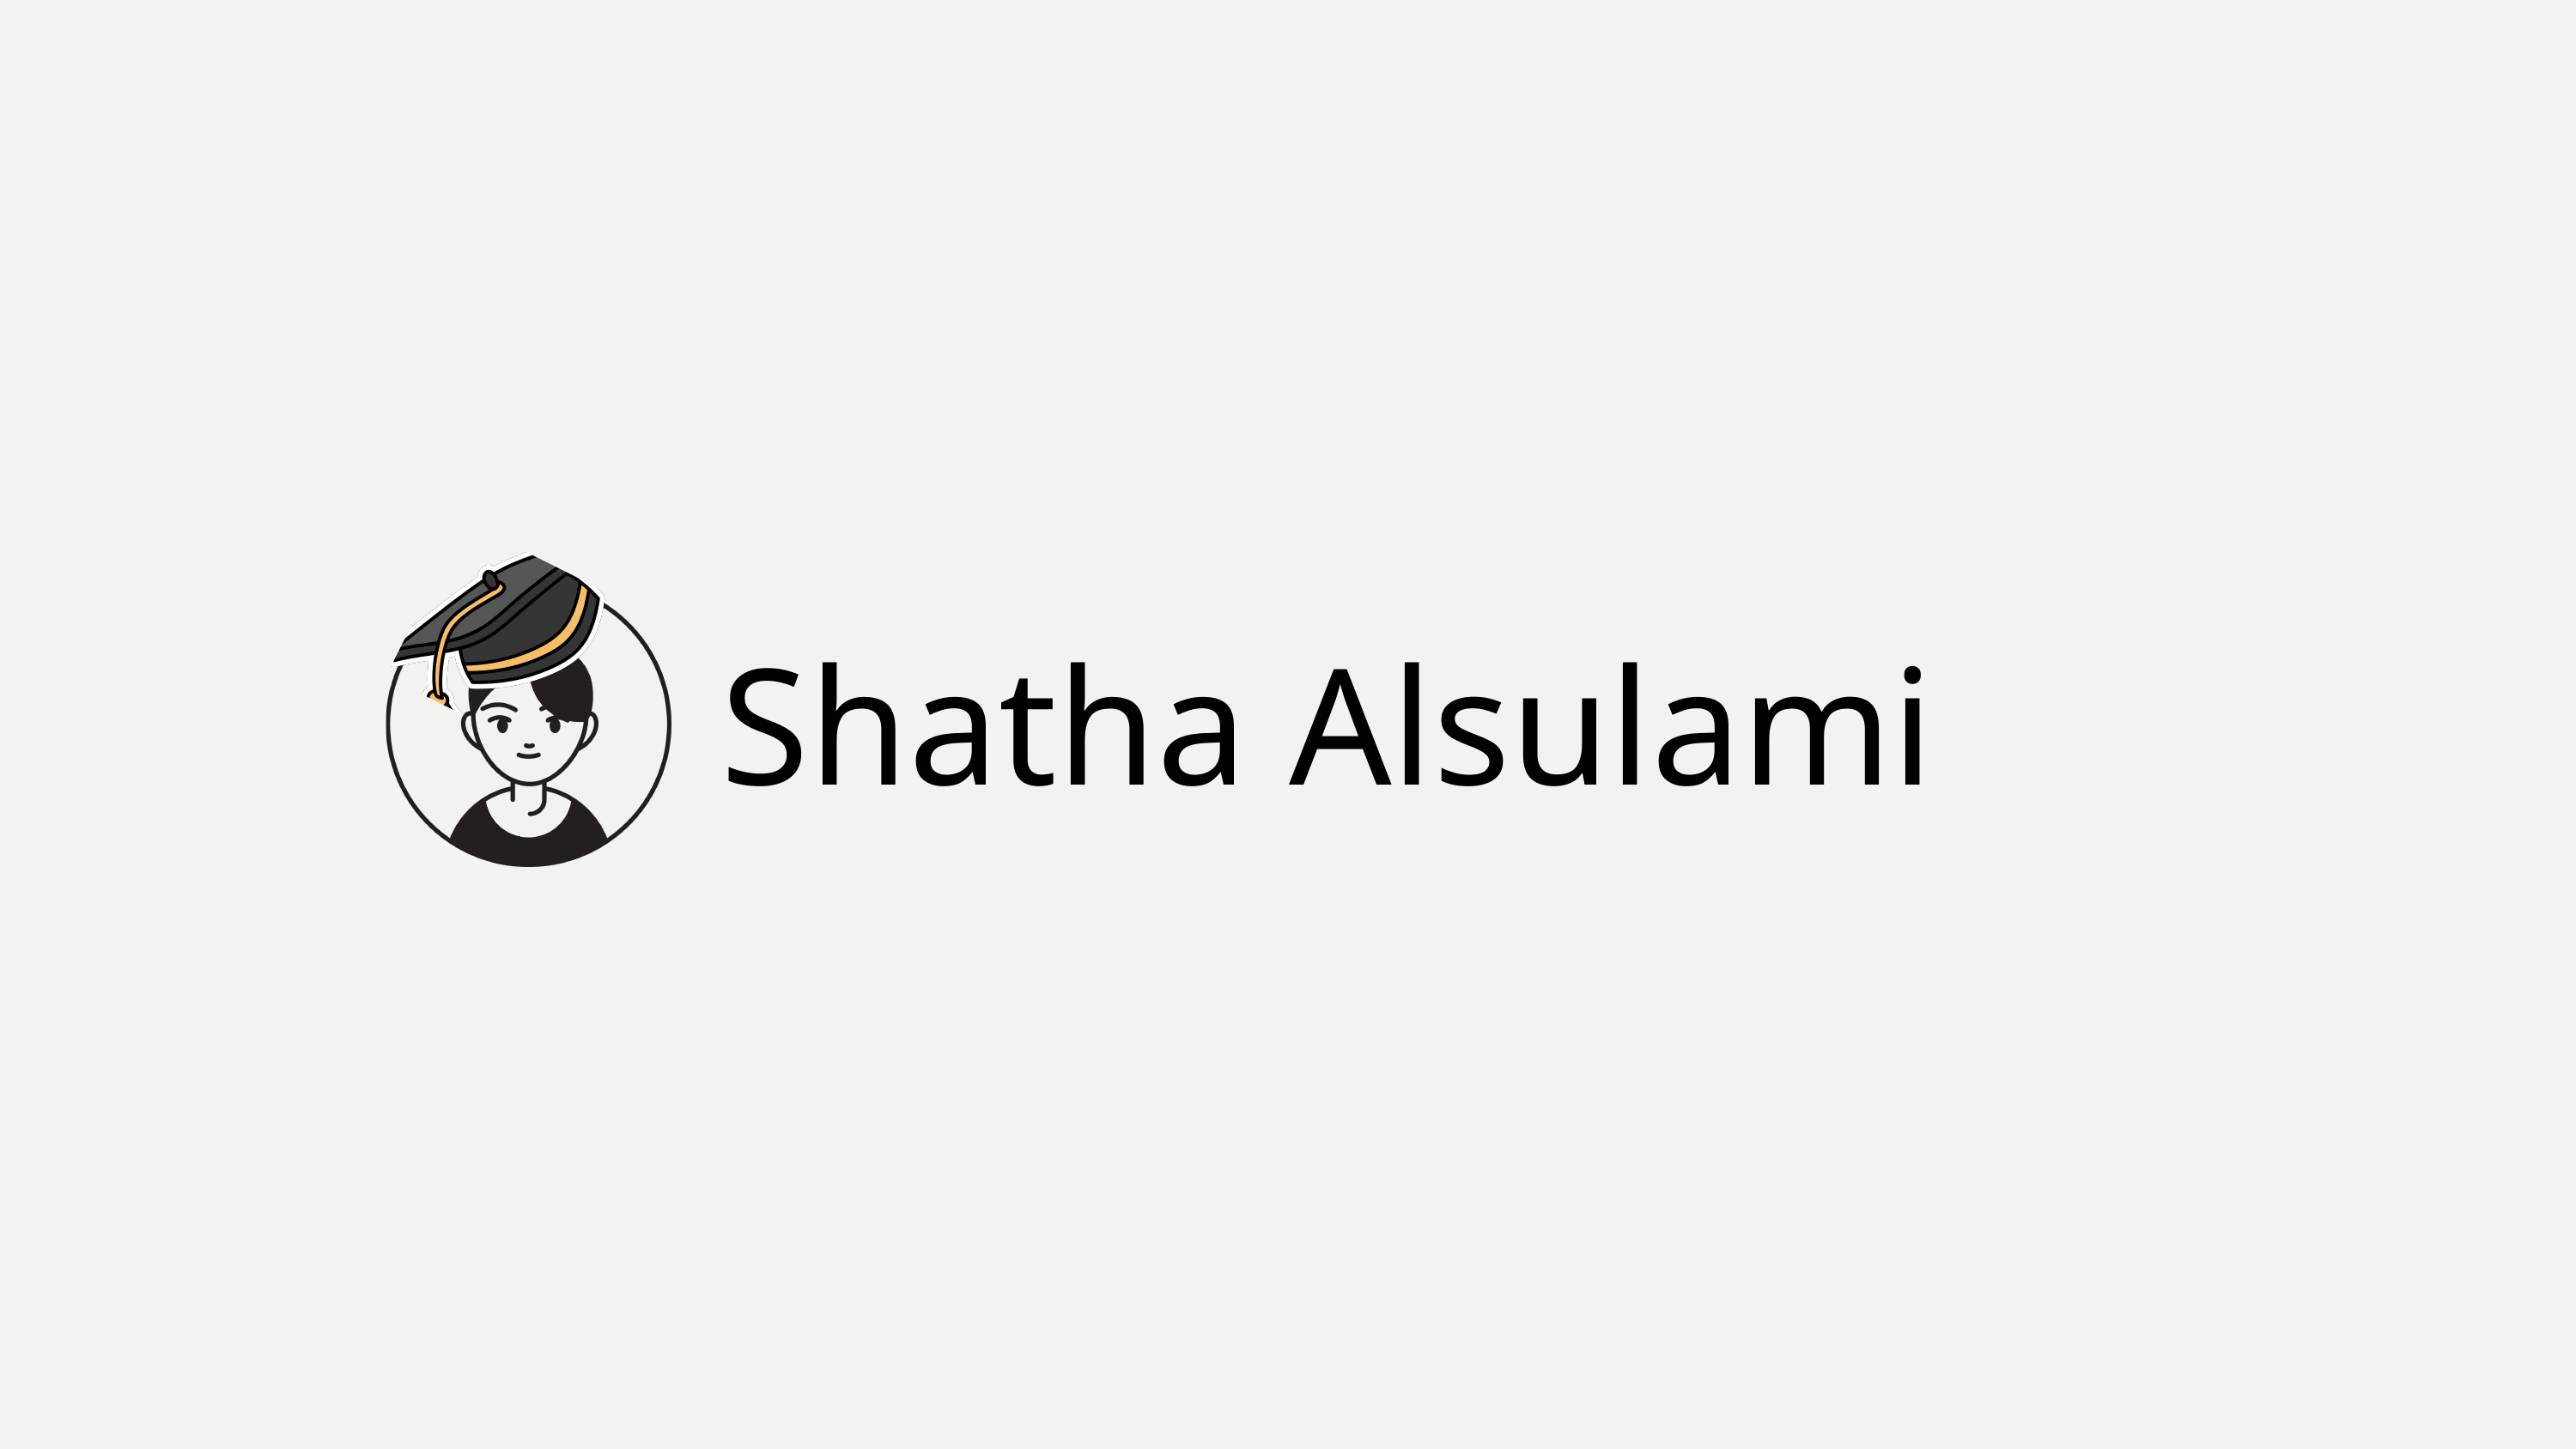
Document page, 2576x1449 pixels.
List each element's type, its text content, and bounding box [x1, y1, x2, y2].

text_box [386, 520, 629, 759]
text_box [386, 581, 671, 867]
text_box Shatha Alsulami [720, 640, 2177, 817]
